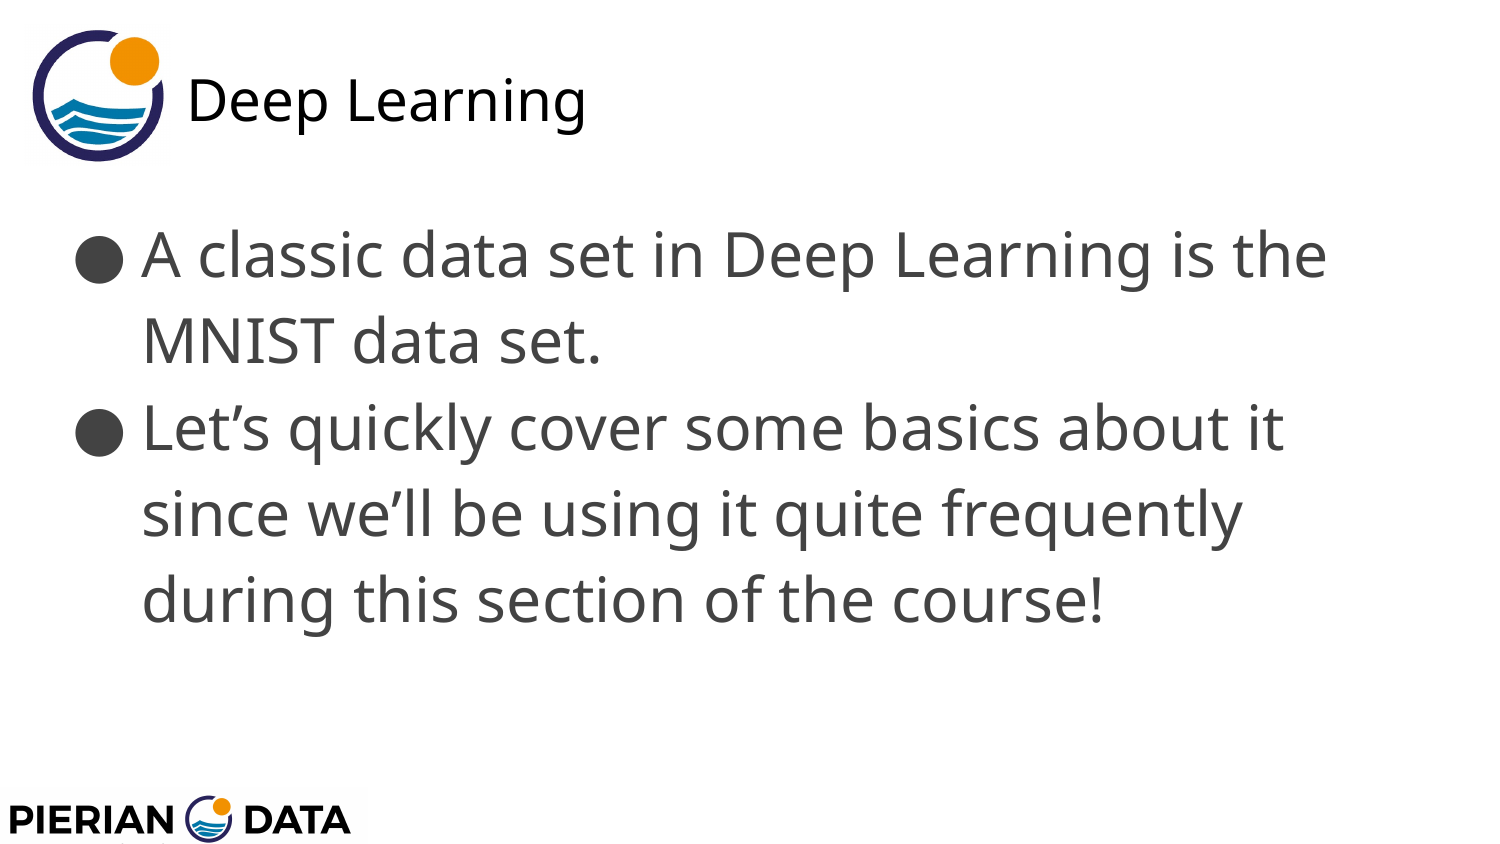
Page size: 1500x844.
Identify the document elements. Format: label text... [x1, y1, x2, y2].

picture [0, 787, 368, 844]
picture [24, 24, 172, 167]
title Deep Learning [176, 48, 1449, 143]
list A classic data set in Deep Learning is the MNIST data set. Let’s quickly cover some basics about it since we’ll be using it quite frequently during this section of the course! [51, 189, 1449, 750]
